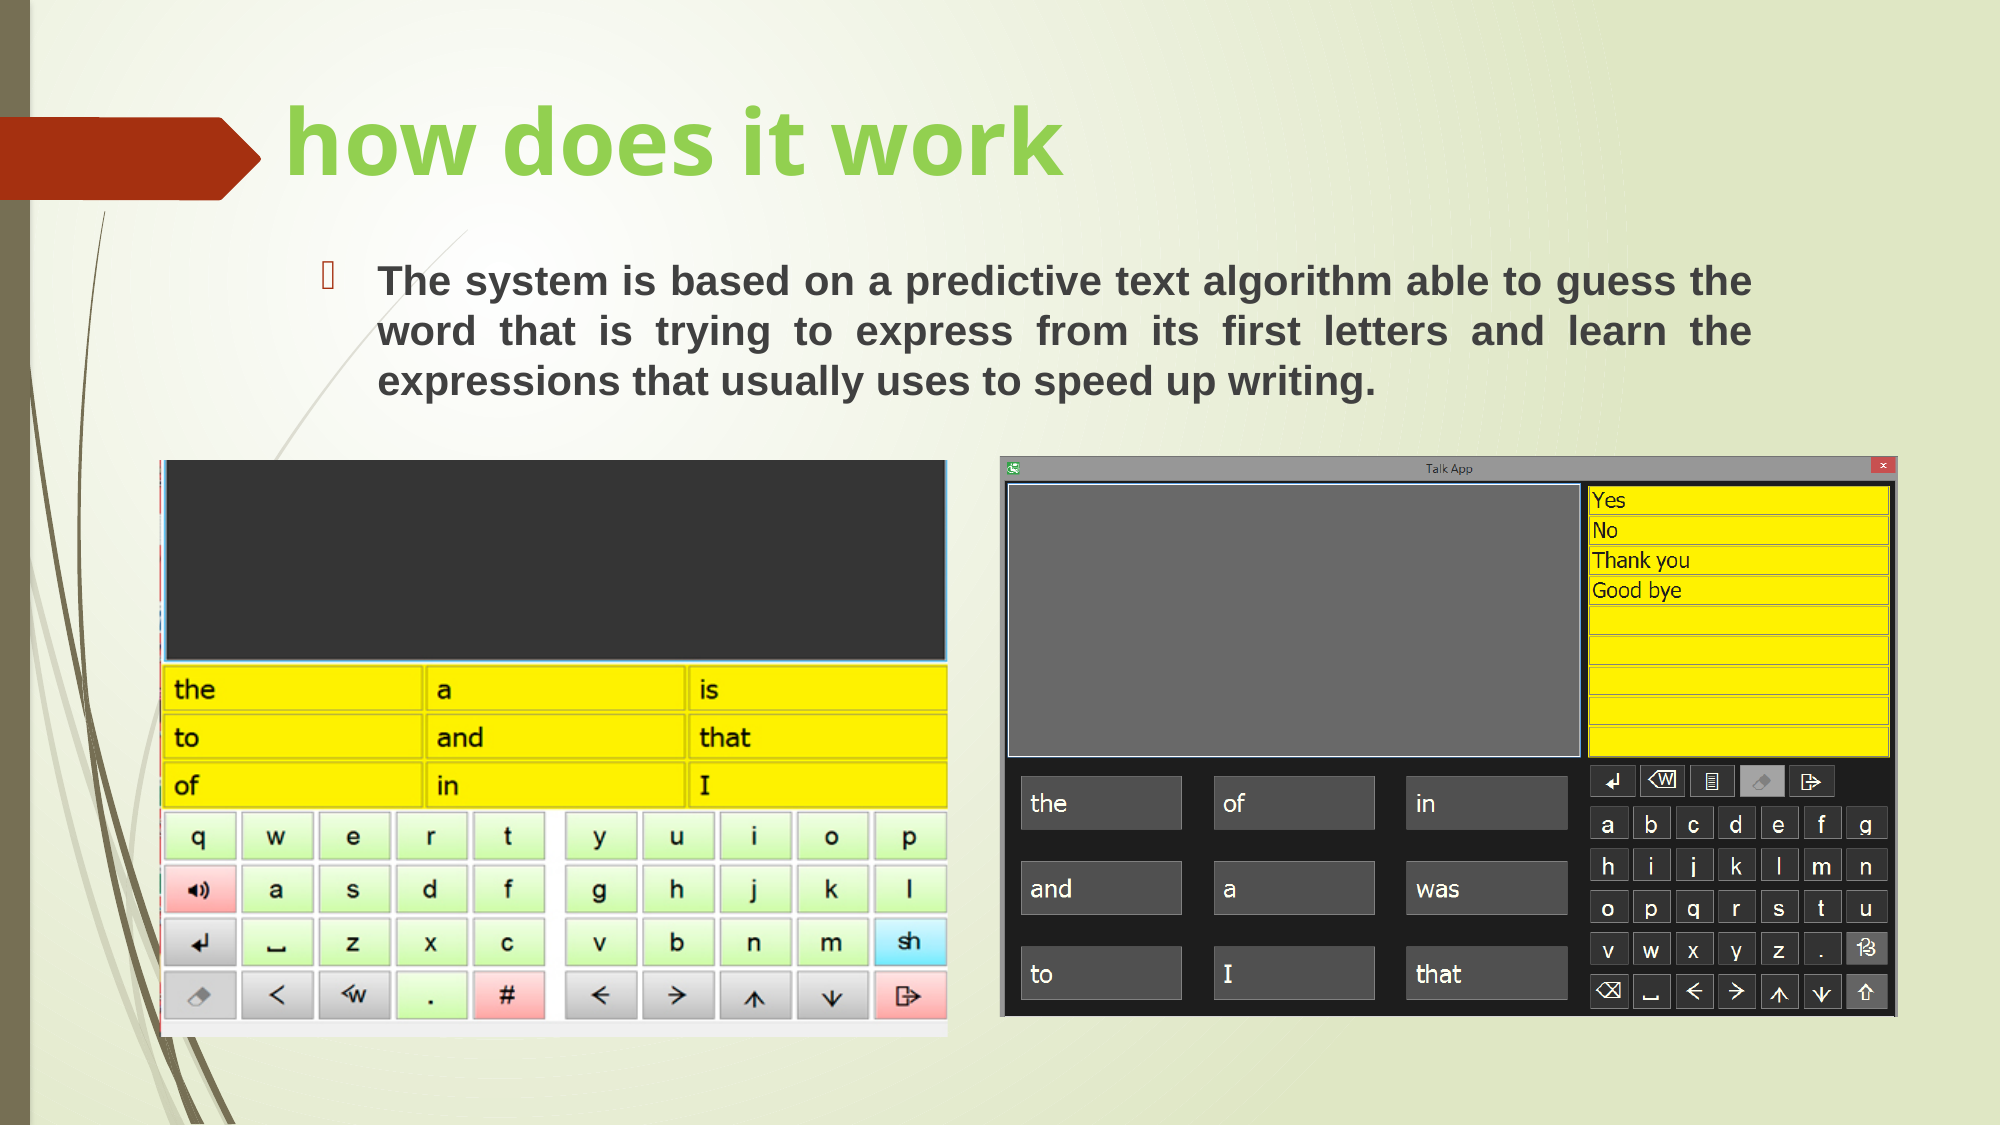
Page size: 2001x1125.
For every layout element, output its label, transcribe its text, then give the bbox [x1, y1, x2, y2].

list The system is based on a predictive text algorithm able to guess the word that is trying to express from its first letters and learn the expressions that usually uses to speed up writing. [305, 246, 1769, 867]
picture [159, 460, 948, 1037]
title how does it work [269, 76, 1731, 287]
picture [999, 456, 1899, 1017]
